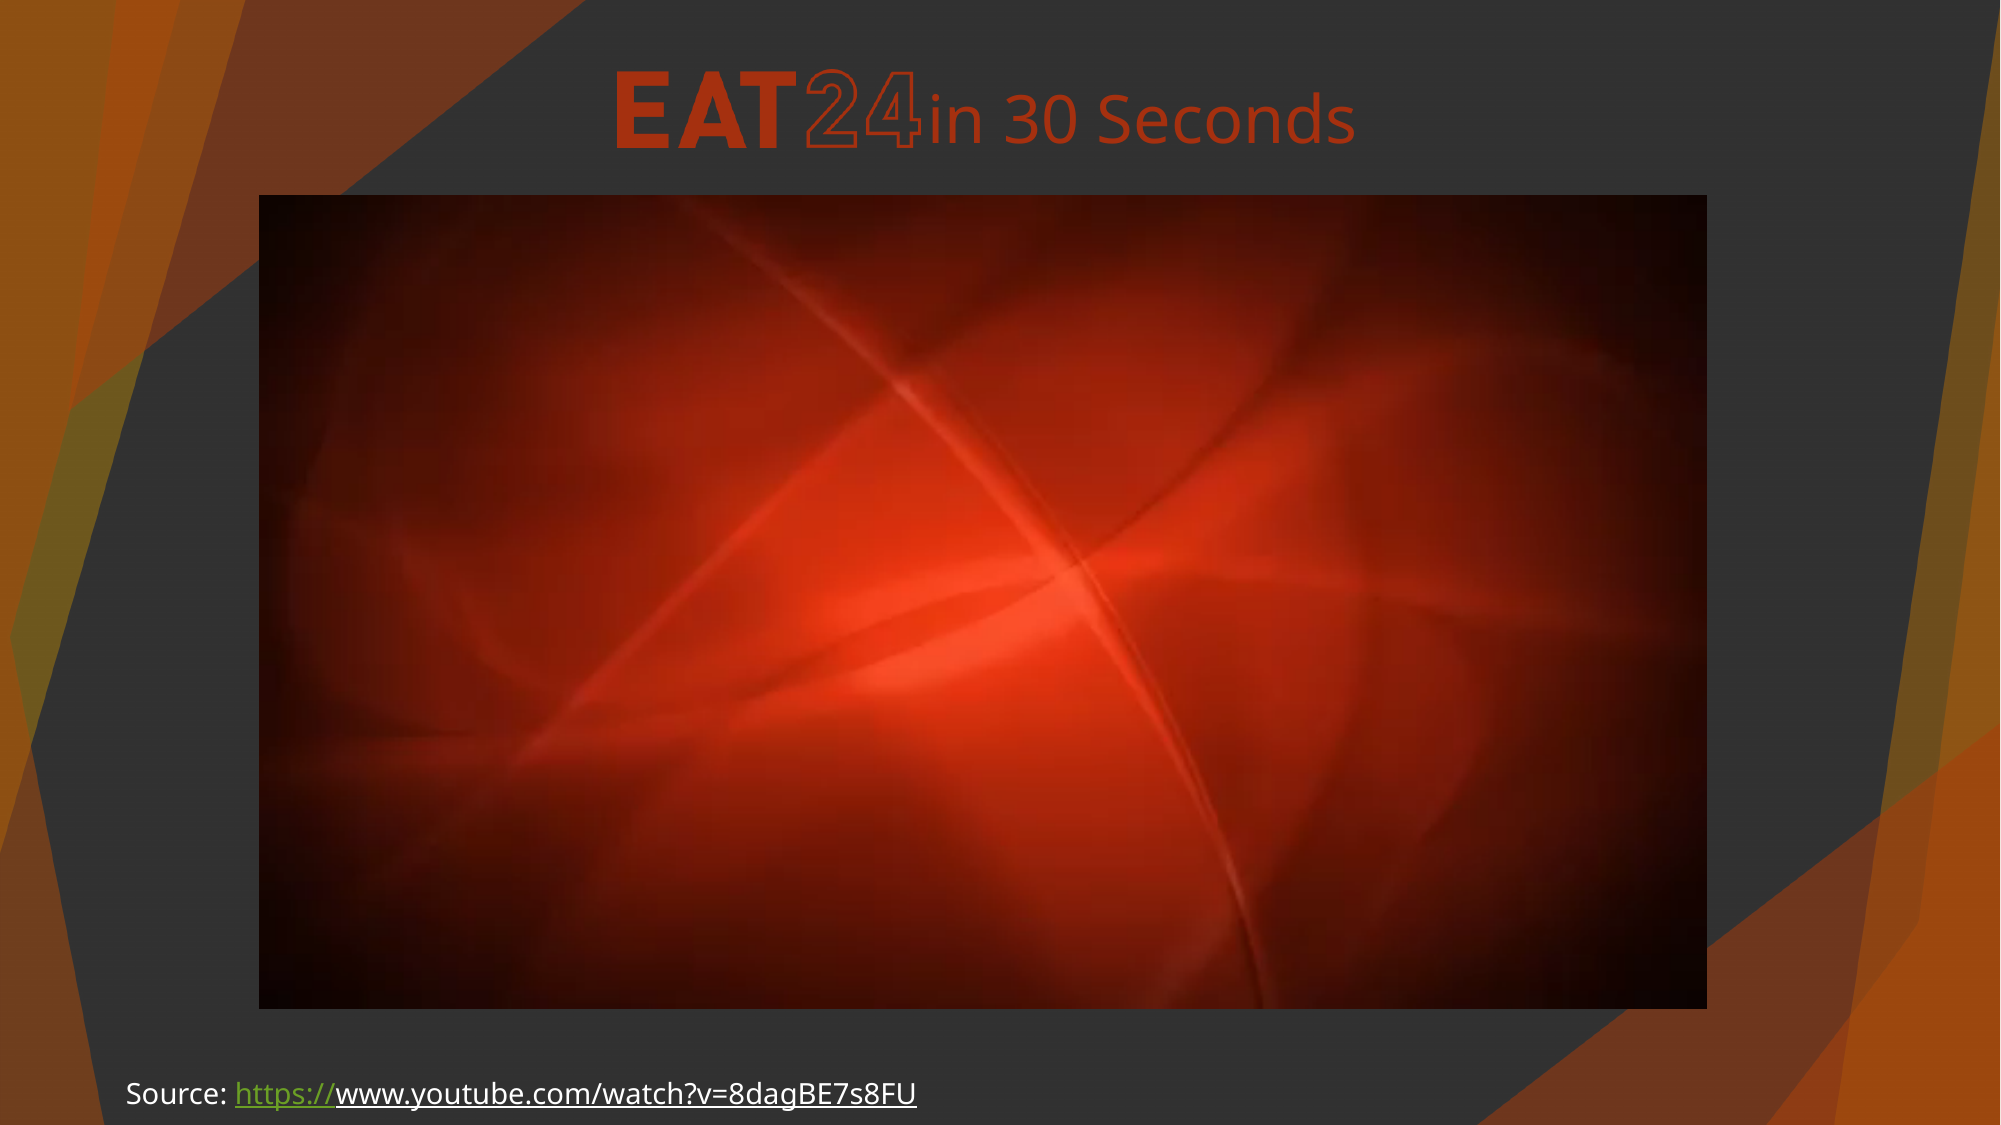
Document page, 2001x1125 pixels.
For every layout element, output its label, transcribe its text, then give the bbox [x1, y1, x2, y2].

picture [0, 0, 2001, 1125]
title in 30 Seconds [896, 69, 1390, 166]
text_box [258, 193, 1708, 1010]
text_box Source: https://www.youtube.com/watch?v=8dagBE7s8FU [111, 1067, 1236, 1123]
